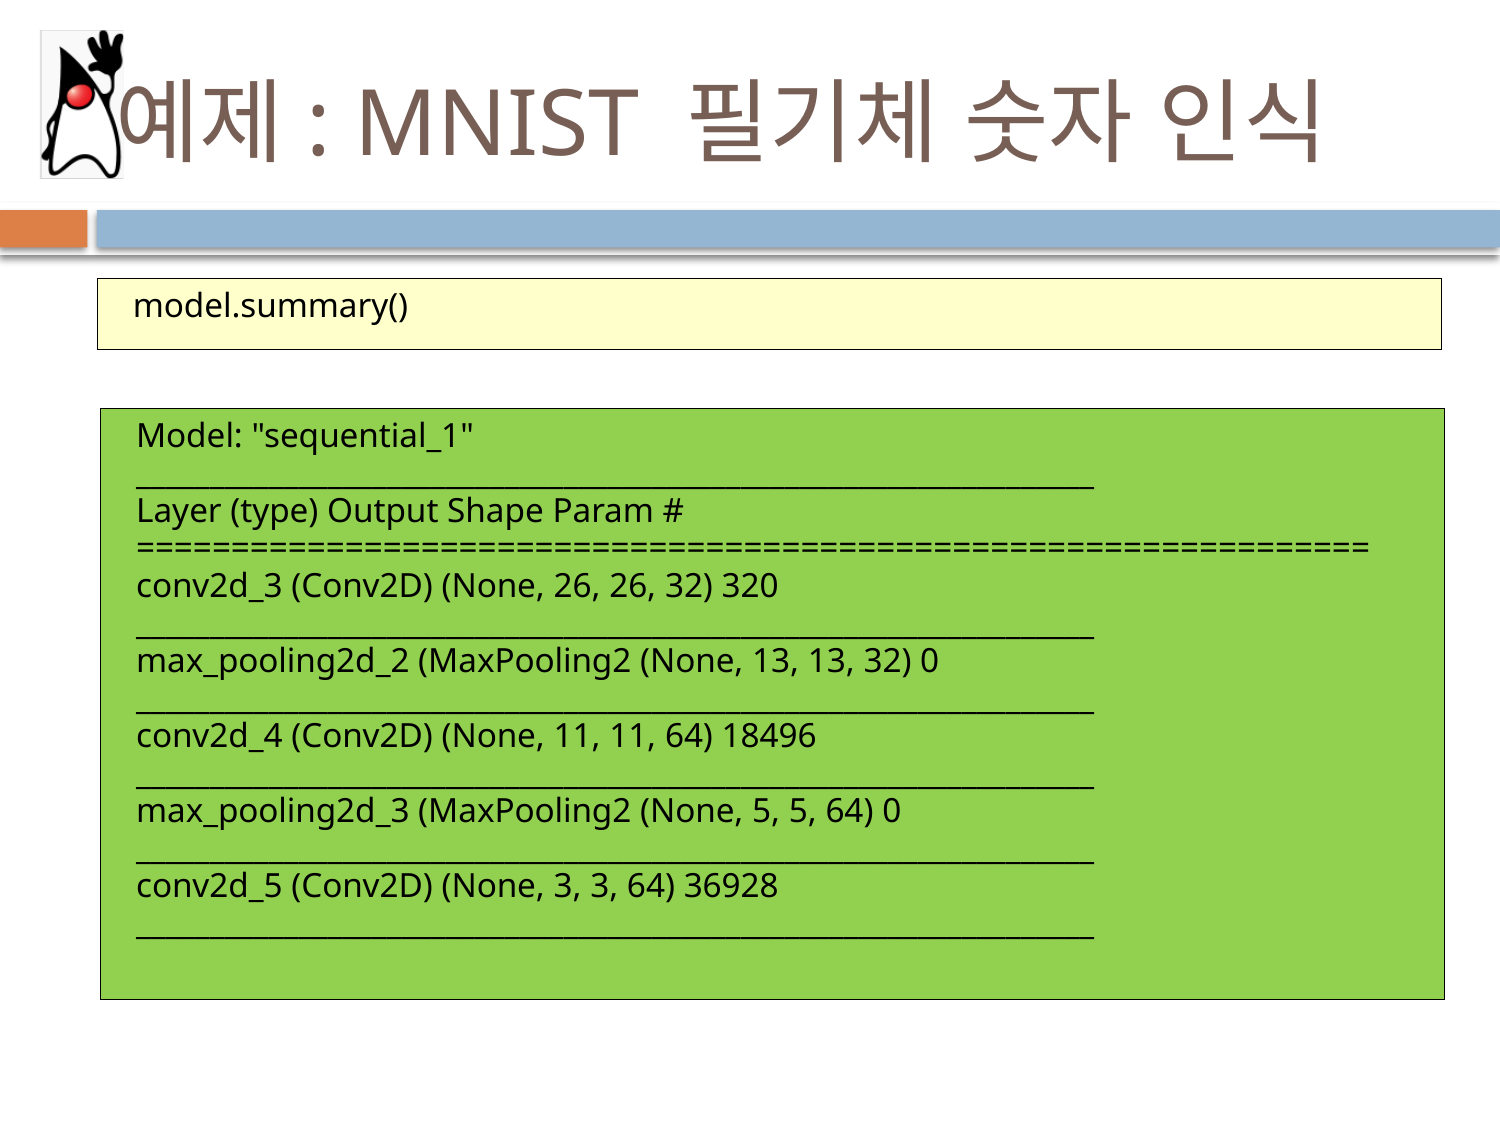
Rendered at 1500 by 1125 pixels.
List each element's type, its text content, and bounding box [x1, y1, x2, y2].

picture [39, 30, 124, 179]
text_box model.summary() [97, 278, 1442, 350]
text_box Model: "sequential_1" _________________________________________________________________ Layer (type) Output Shape Param # ================================================================= conv2d_3 (Conv2D) (None, 26, 26, 32) 320 _________________________________________________________________ max_pooling2d_2 (MaxPooling2 (None, 13, 13, 32) 0 _________________________________________________________________ conv2d_4 (Conv2D) (None, 11, 11, 64) 18496 _________________________________________________________________ max_pooling2d_3 (MaxPooling2 (None, 5, 5, 64) 0 _________________________________________________________________ conv2d_5 (Conv2D) (None, 3, 3, 64) 36928 _________________________________________________________________ [100, 408, 1445, 1000]
title 예제: MNIST 필기체 숫자 인식 [100, 37, 1438, 200]
